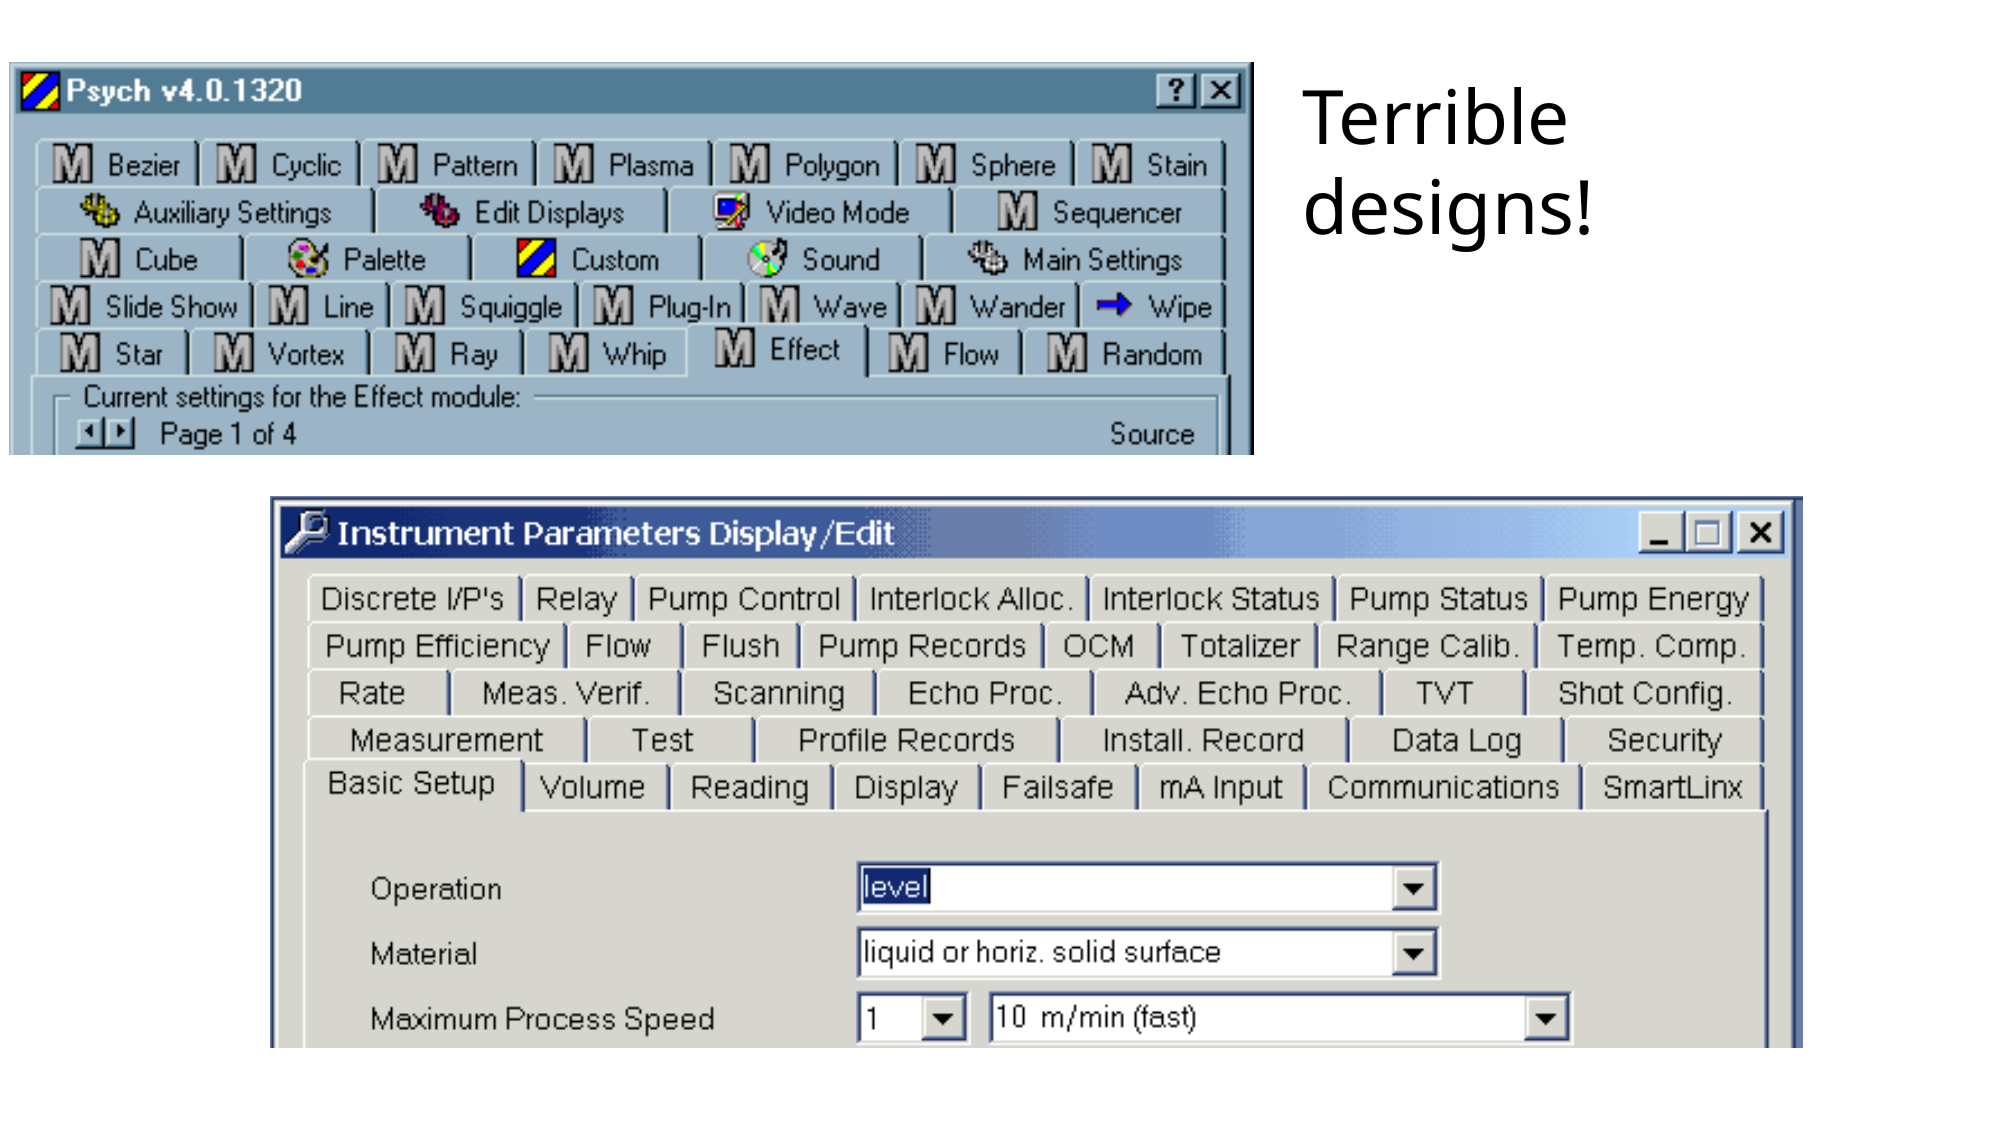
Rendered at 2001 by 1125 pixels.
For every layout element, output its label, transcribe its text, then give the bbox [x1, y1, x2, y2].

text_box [166, 410, 1667, 497]
picture [270, 496, 1803, 1048]
picture [9, 62, 1254, 455]
text_box Terrible designs! [1287, 62, 1713, 258]
